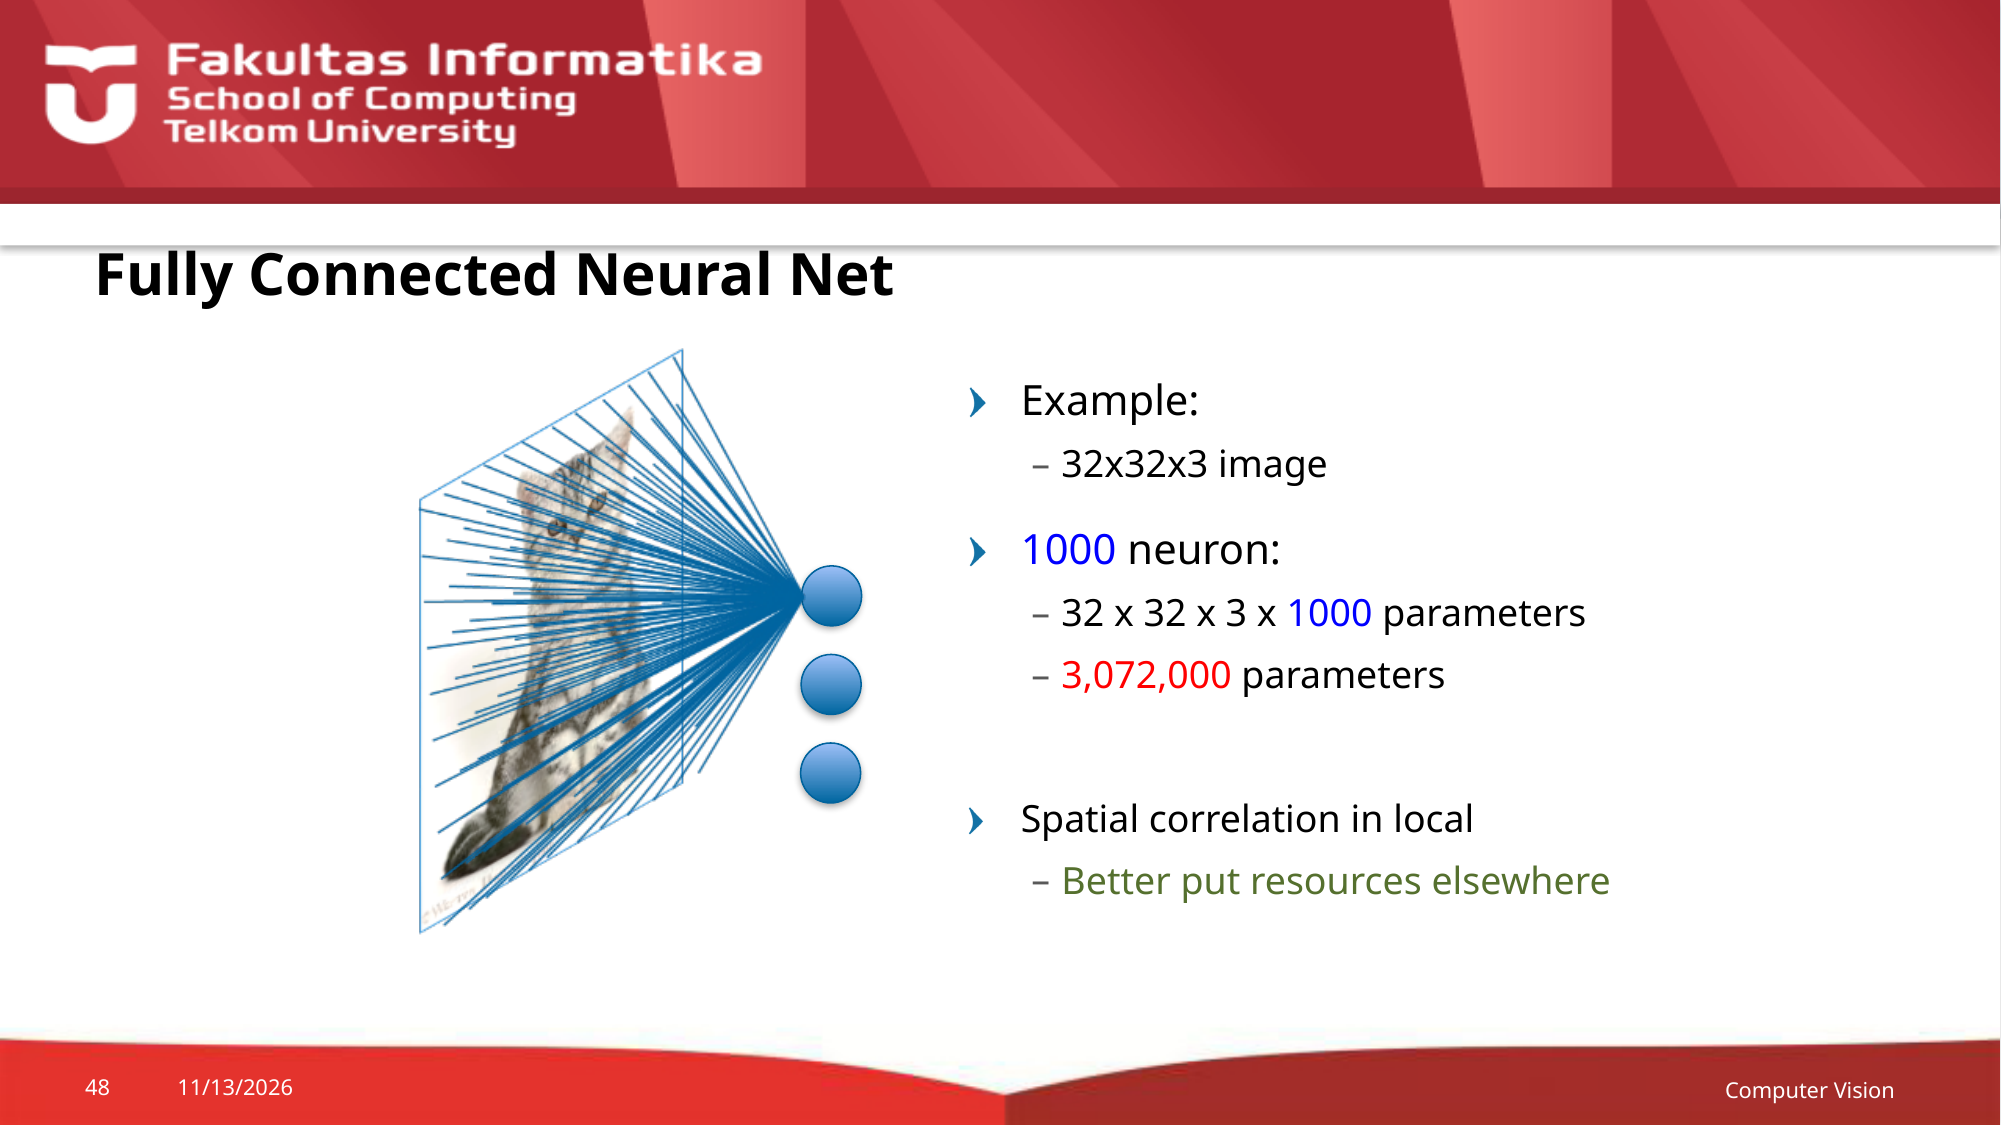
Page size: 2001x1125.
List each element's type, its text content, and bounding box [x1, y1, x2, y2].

picture [964, 378, 989, 419]
list Computer Vision [1185, 1058, 1911, 1119]
text_box Example: 32x32x3 image 1000 neuron: 32 x 32 x 3 x 1000 parameters 3,072,000 parameters Spatial correlation in local Better put resources elsewhere [949, 366, 1676, 990]
picture [0, 0, 2001, 1125]
picture [418, 347, 807, 936]
slide_number 48 [85, 1058, 164, 1119]
text_box [811, 742, 862, 804]
title Fully Connected Neural Net [79, 219, 1901, 325]
picture [964, 799, 986, 836]
picture [964, 528, 989, 568]
text_box [811, 565, 863, 627]
slide_number 18-Sep-20 [177, 1058, 537, 1119]
text_box [811, 653, 862, 716]
